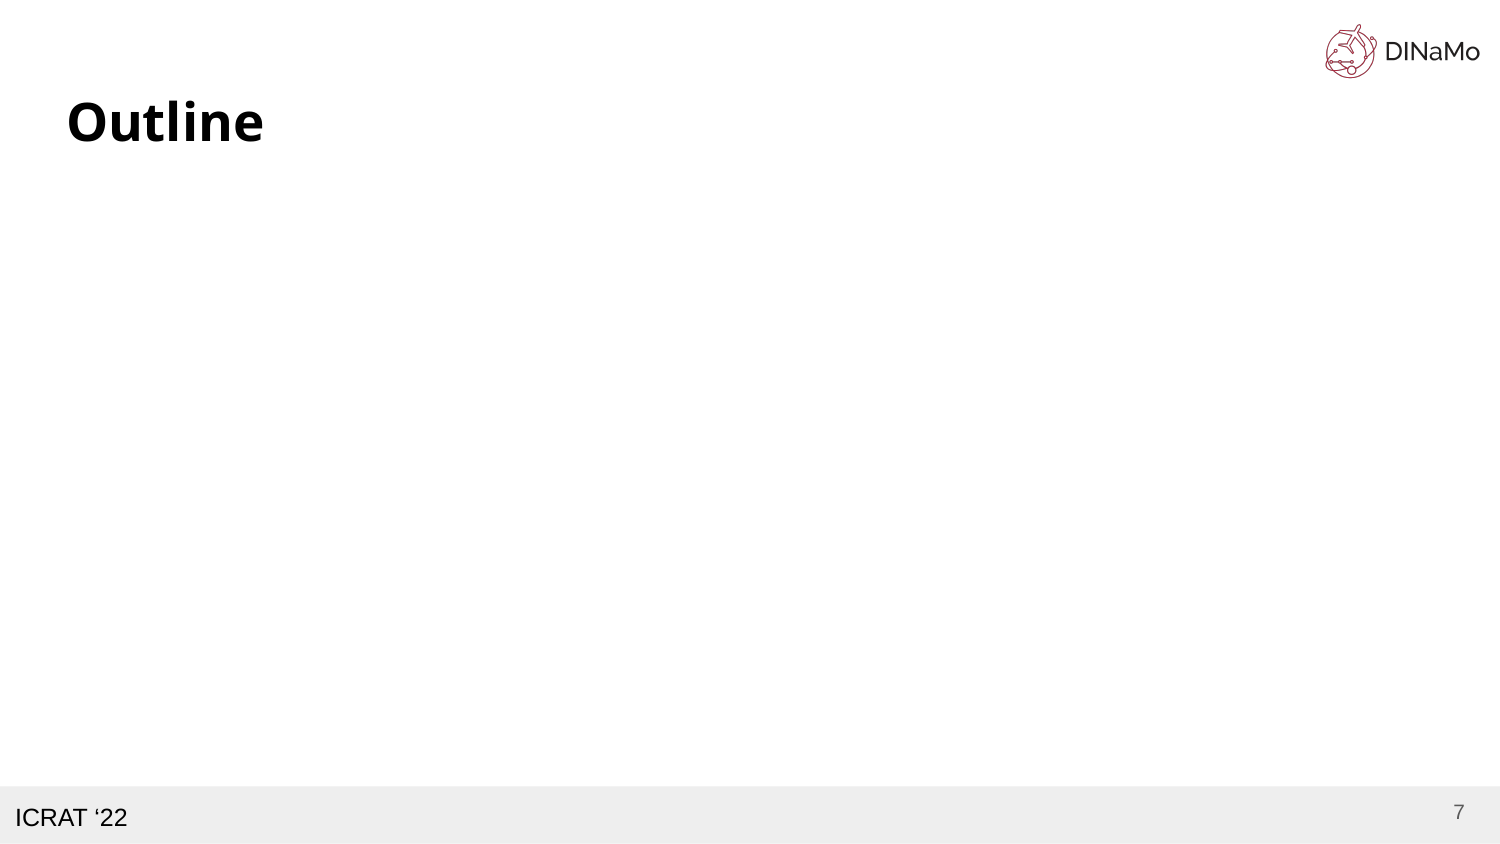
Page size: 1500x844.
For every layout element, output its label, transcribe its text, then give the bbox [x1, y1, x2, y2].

picture [1315, 12, 1490, 90]
title Outline [51, 72, 1449, 167]
slide_number 7 [1389, 779, 1480, 844]
